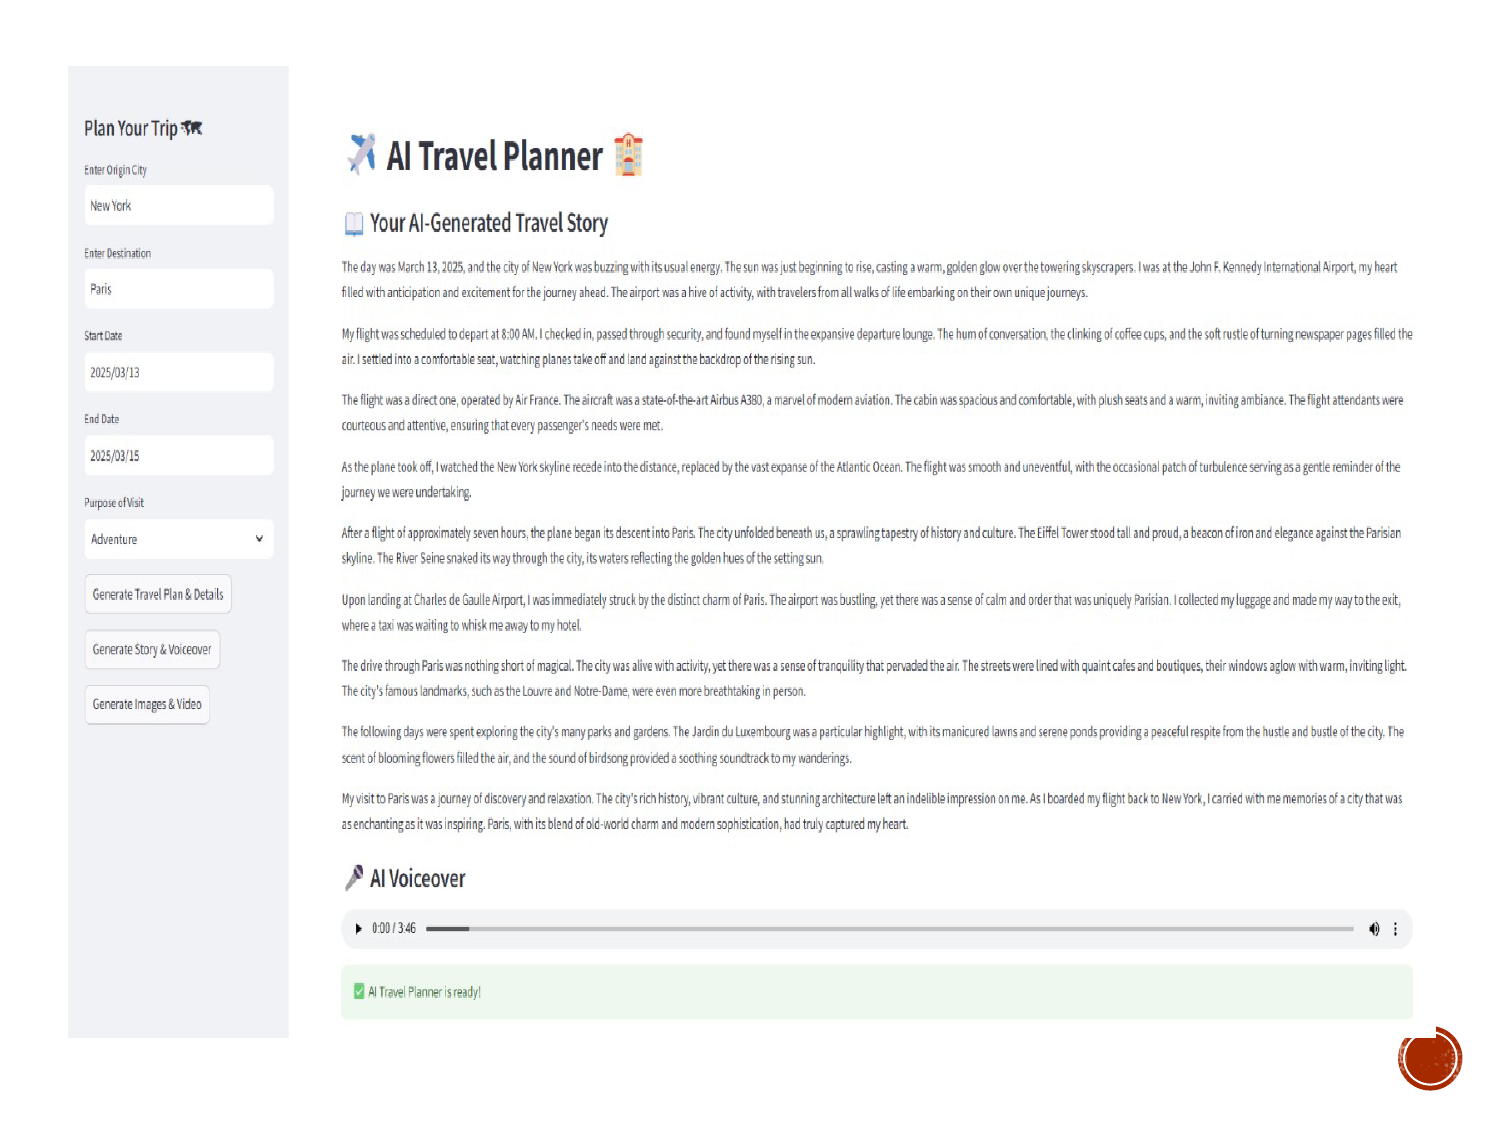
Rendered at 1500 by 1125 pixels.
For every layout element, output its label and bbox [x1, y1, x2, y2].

picture [68, 66, 1436, 1038]
